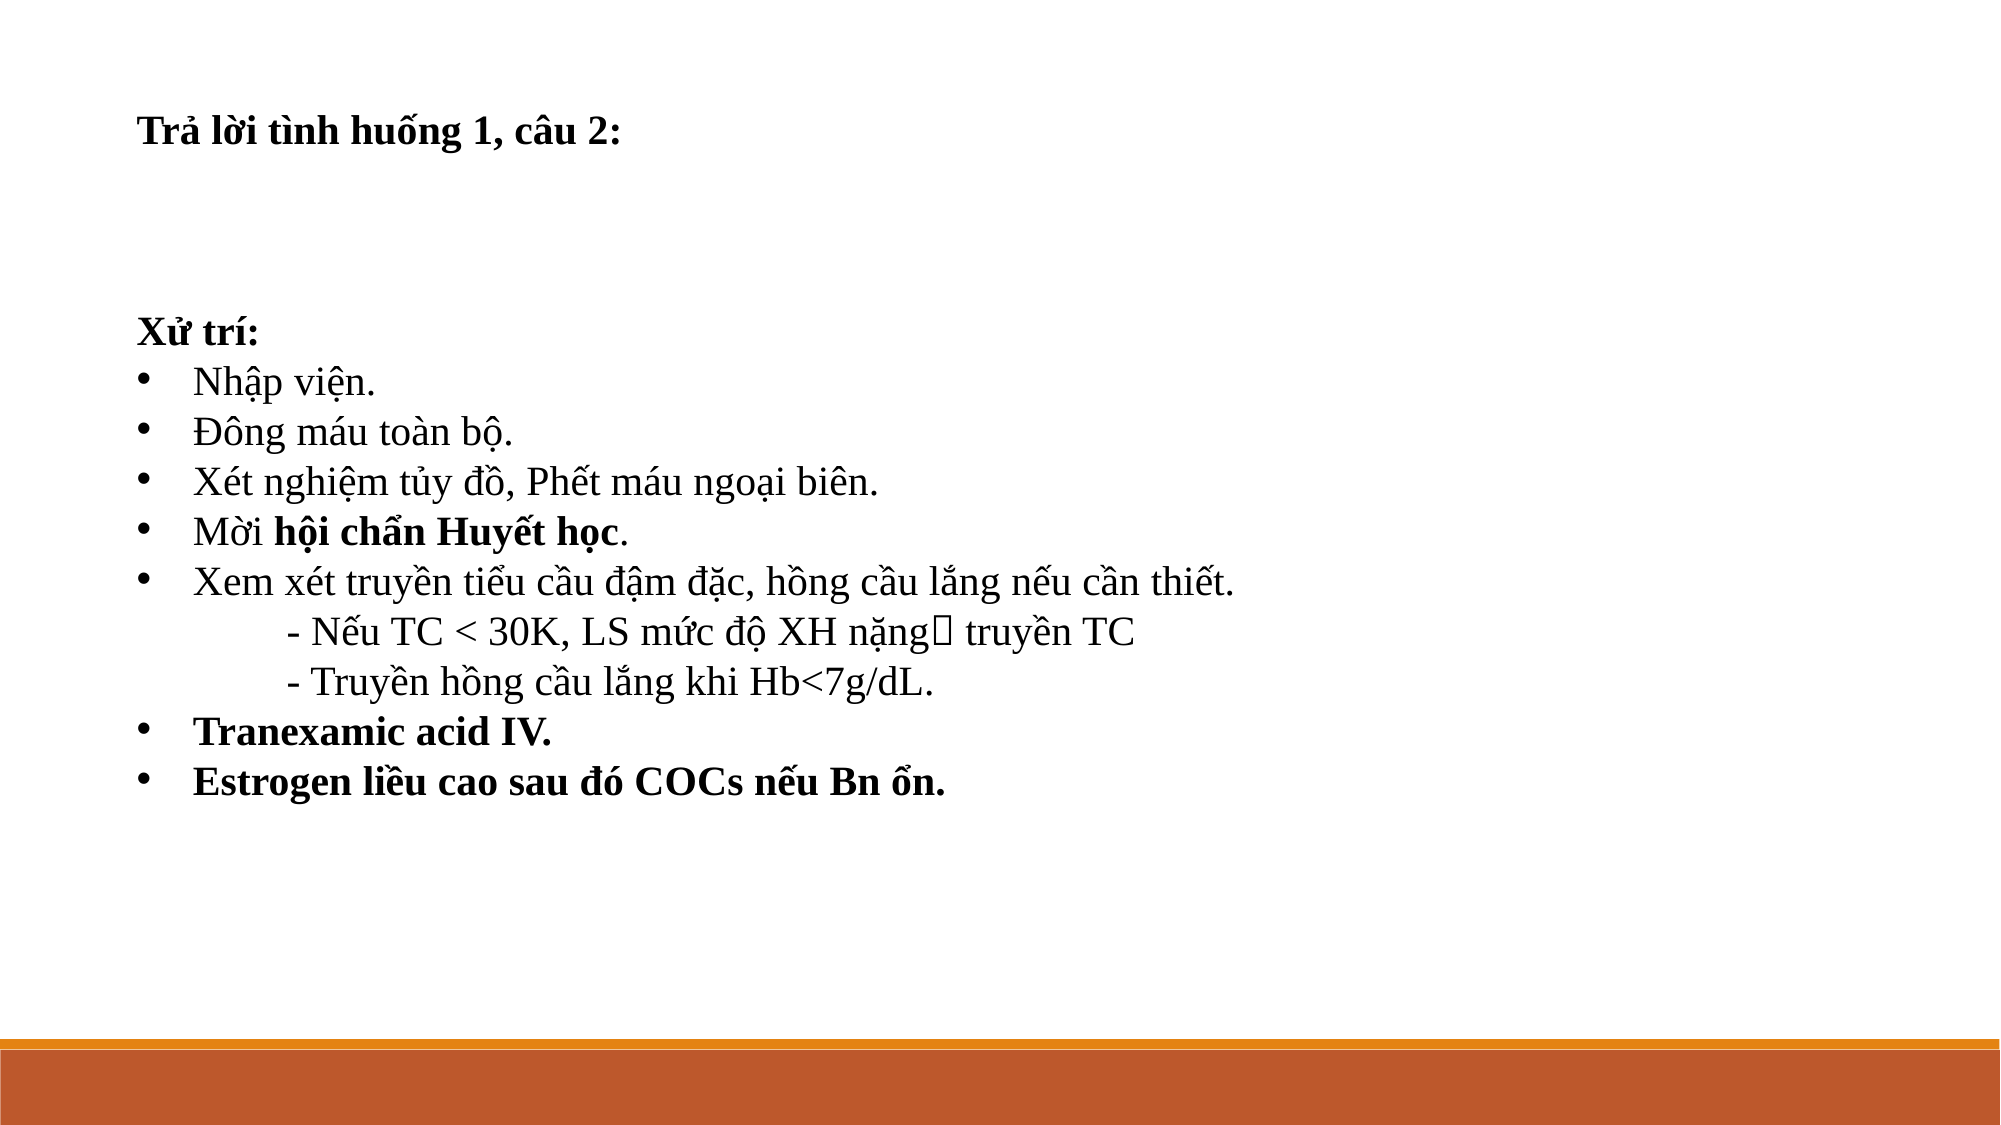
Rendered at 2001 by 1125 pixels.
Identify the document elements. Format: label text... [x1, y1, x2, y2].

text_box Trả lời tình huống 1, câu 2: Xử trí: Nhập viện. Đông máu toàn bộ. Xét nghiệm tủy đồ, Phết máu ngoại biên. Mời hội chẩn Huyết học. Xem xét truyền tiểu cầu đậm đặc, hồng cầu lắng nếu cần thiết. - Nếu TC < 30K, LS mức độ XH nặng truyền TC - Truyền hồng cầu lắng khi Hb<7g/dL. Tranexamic acid IV. Estrogen liều cao sau đó COCs nếu Bn ổn. [121, 96, 1939, 812]
